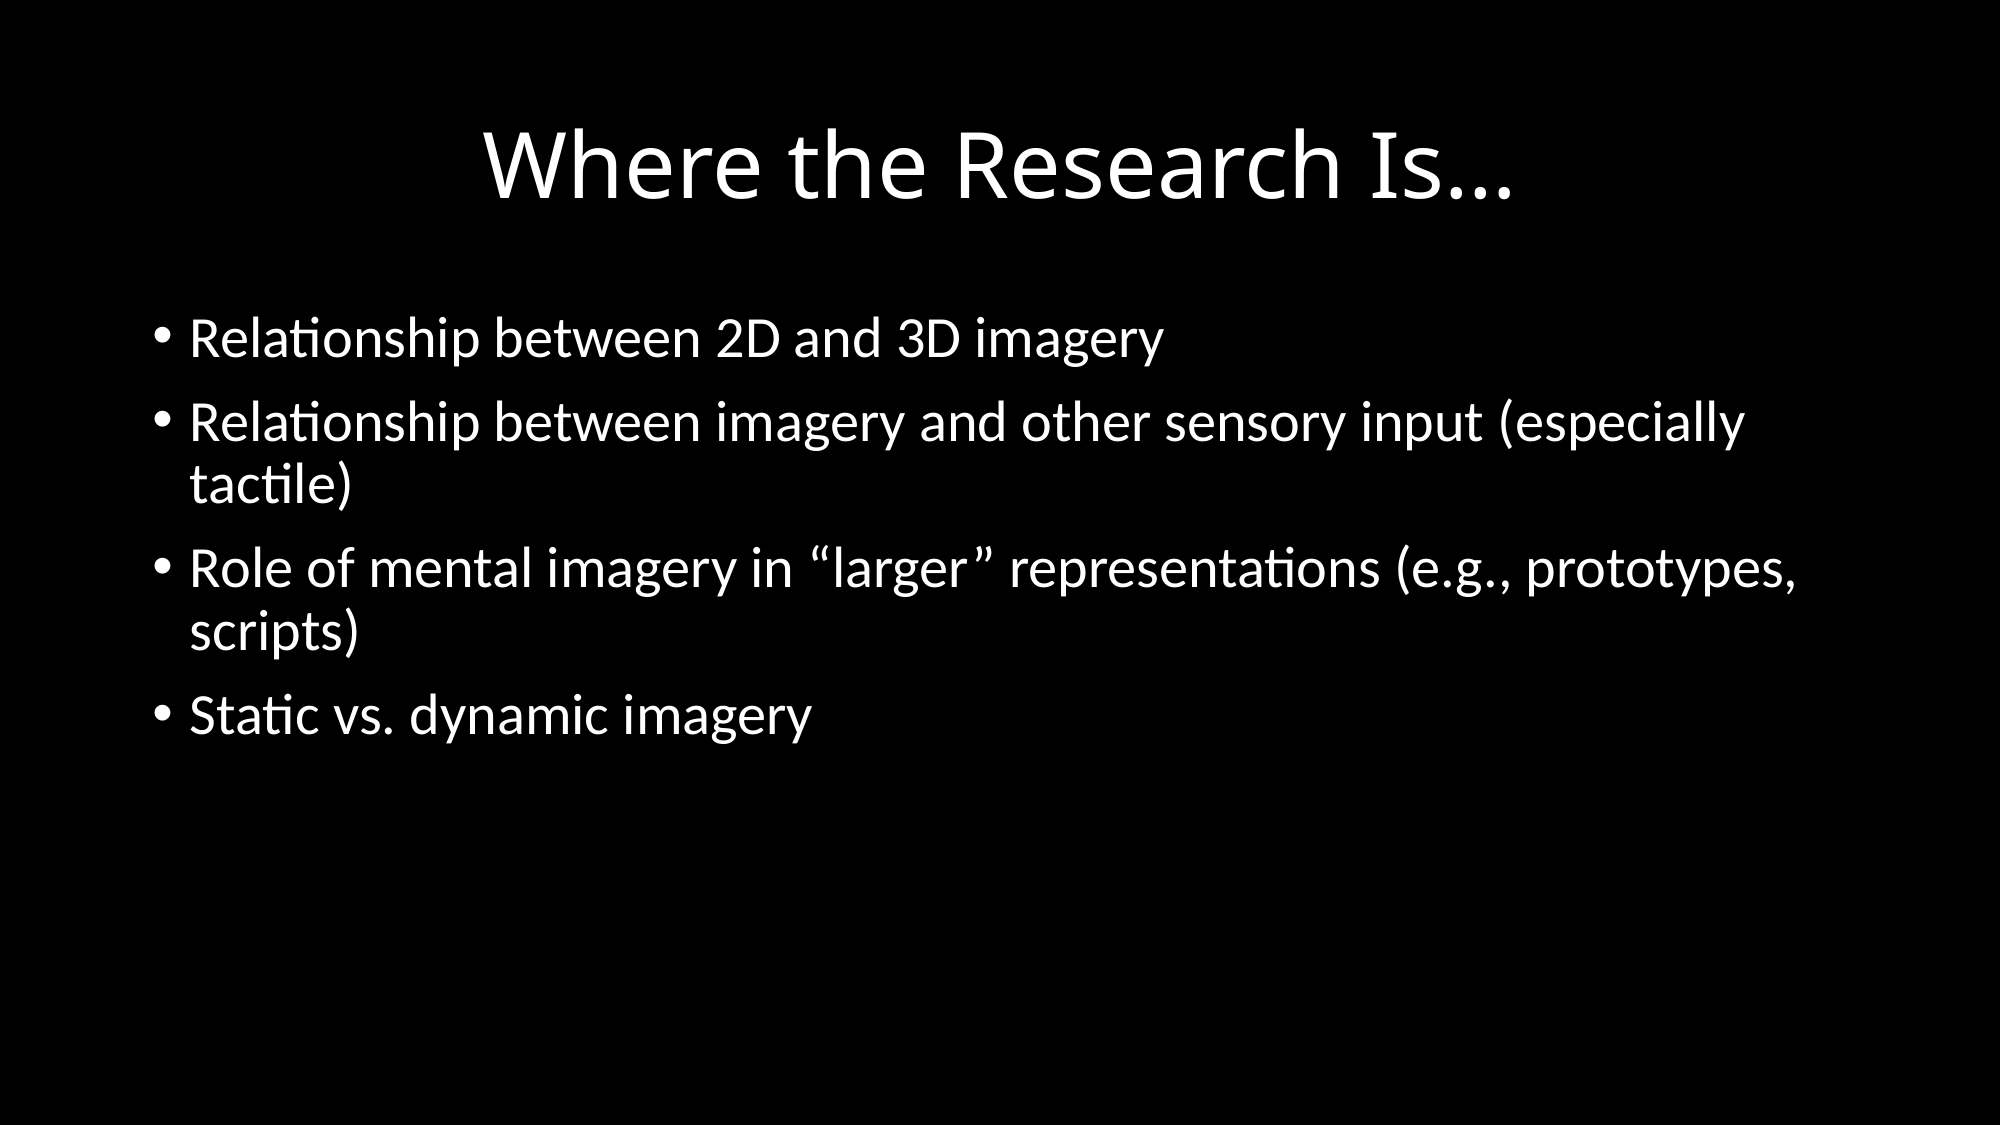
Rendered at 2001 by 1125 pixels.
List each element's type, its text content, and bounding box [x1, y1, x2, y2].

title Where the Research Is… [137, 59, 1863, 278]
list Relationship between 2D and 3D imagery Relationship between imagery and other sensory input (especially tactile) Role of mental imagery in “larger” representations (e.g., prototypes, scripts) Static vs. dynamic imagery [137, 299, 1863, 1014]
